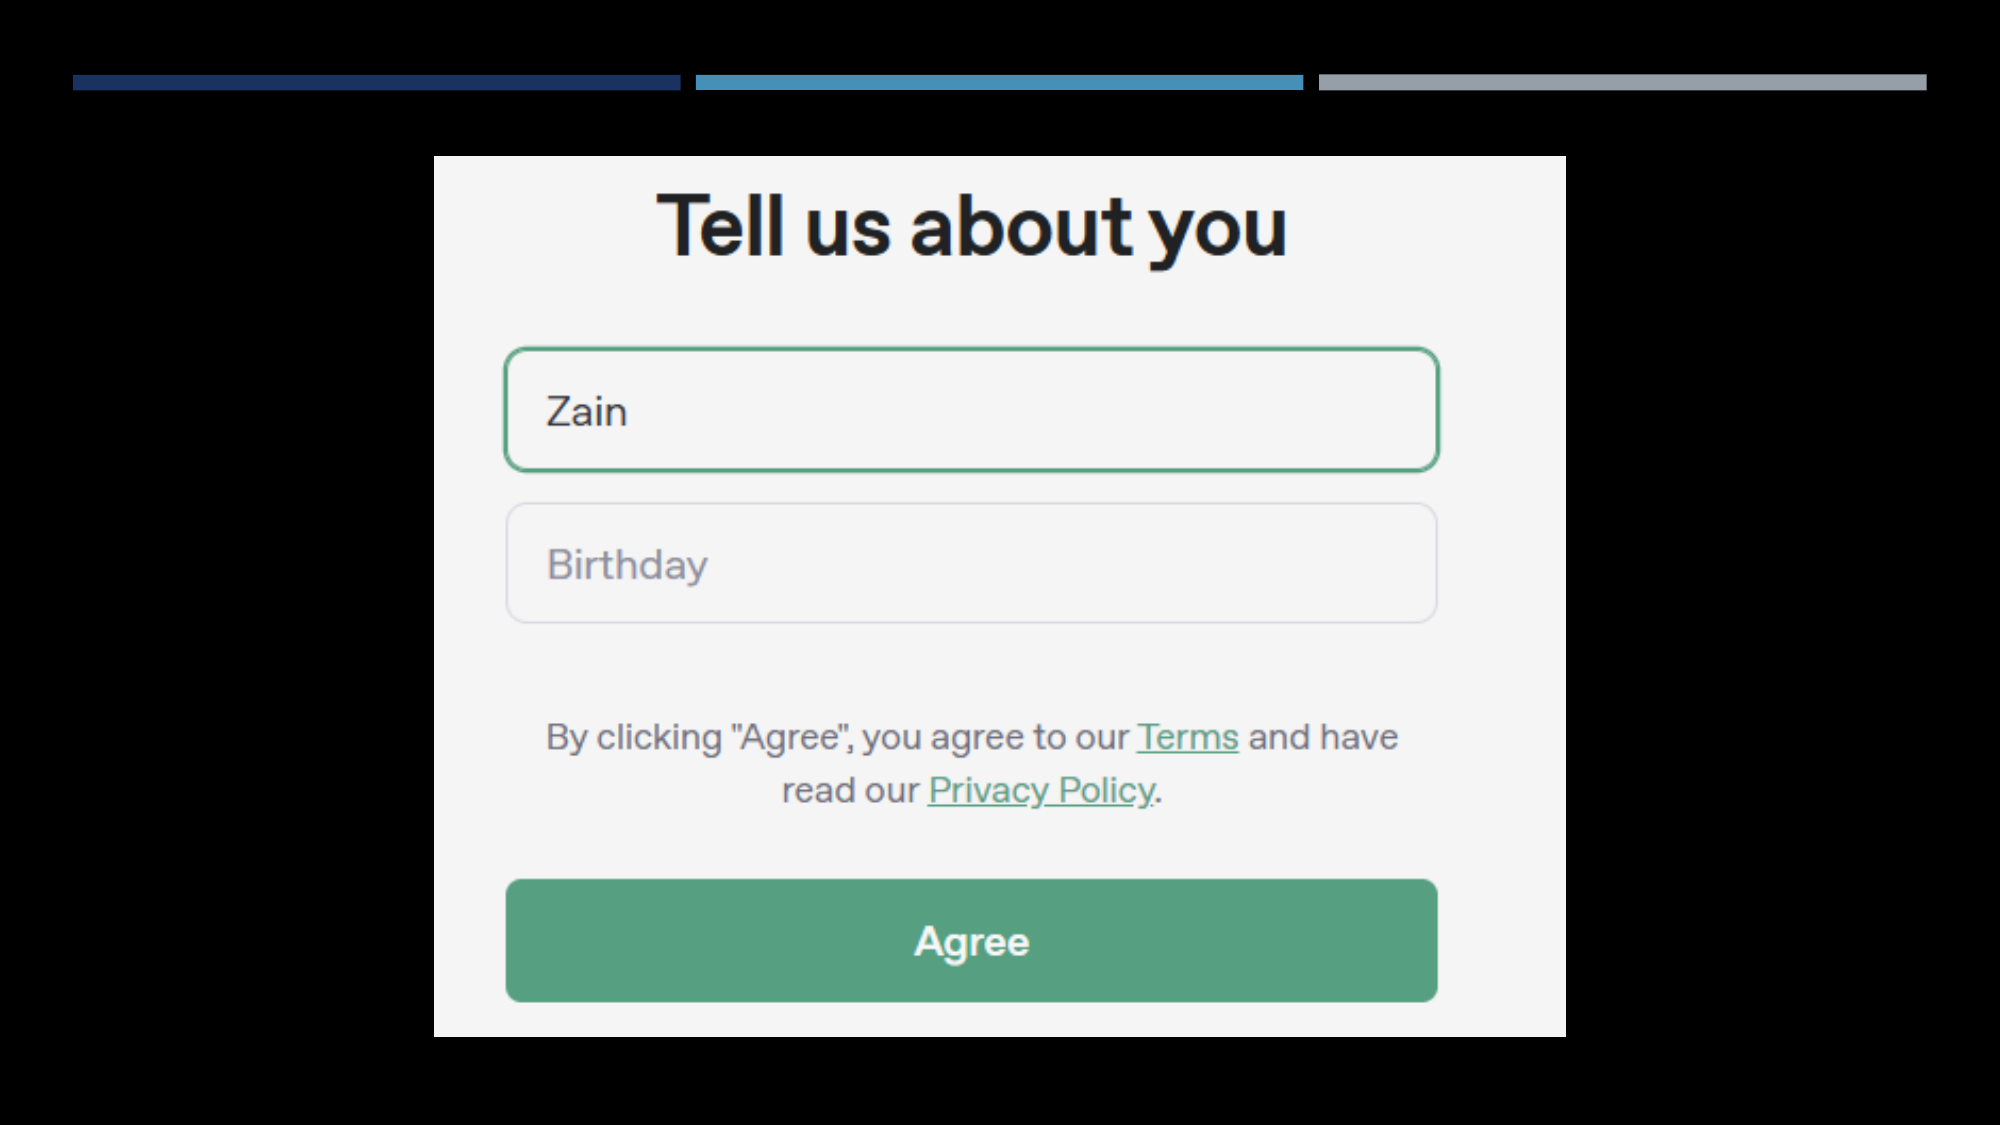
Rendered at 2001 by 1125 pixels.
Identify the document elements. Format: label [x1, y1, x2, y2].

picture [433, 155, 1567, 1038]
